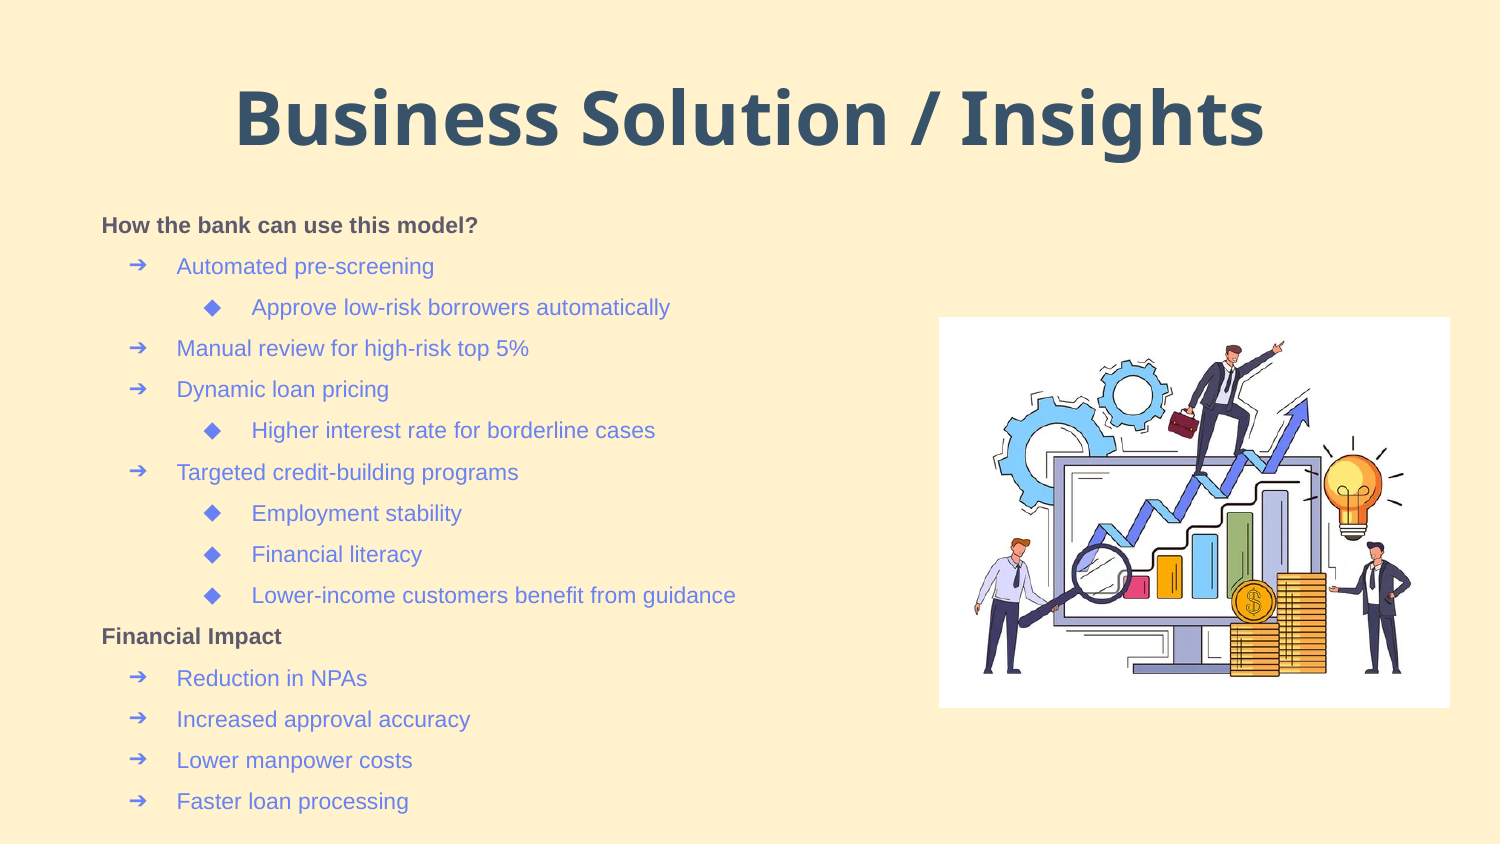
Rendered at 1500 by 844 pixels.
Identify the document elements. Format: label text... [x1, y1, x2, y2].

title Business Solution / Insights [208, 55, 1292, 182]
title How the bank can use this model? Automated pre-screening Approve low-risk borrowers automatically Manual review for high-risk top 5% Dynamic loan pricing Higher interest rate for borderline cases Targeted credit-building programs Employment stability Financial literacy Lower-income customers benefit from guidance Financial Impact Reduction in NPAs Increased approval accuracy Lower manpower costs Faster loan processing [86, 181, 940, 844]
picture [938, 317, 1451, 709]
